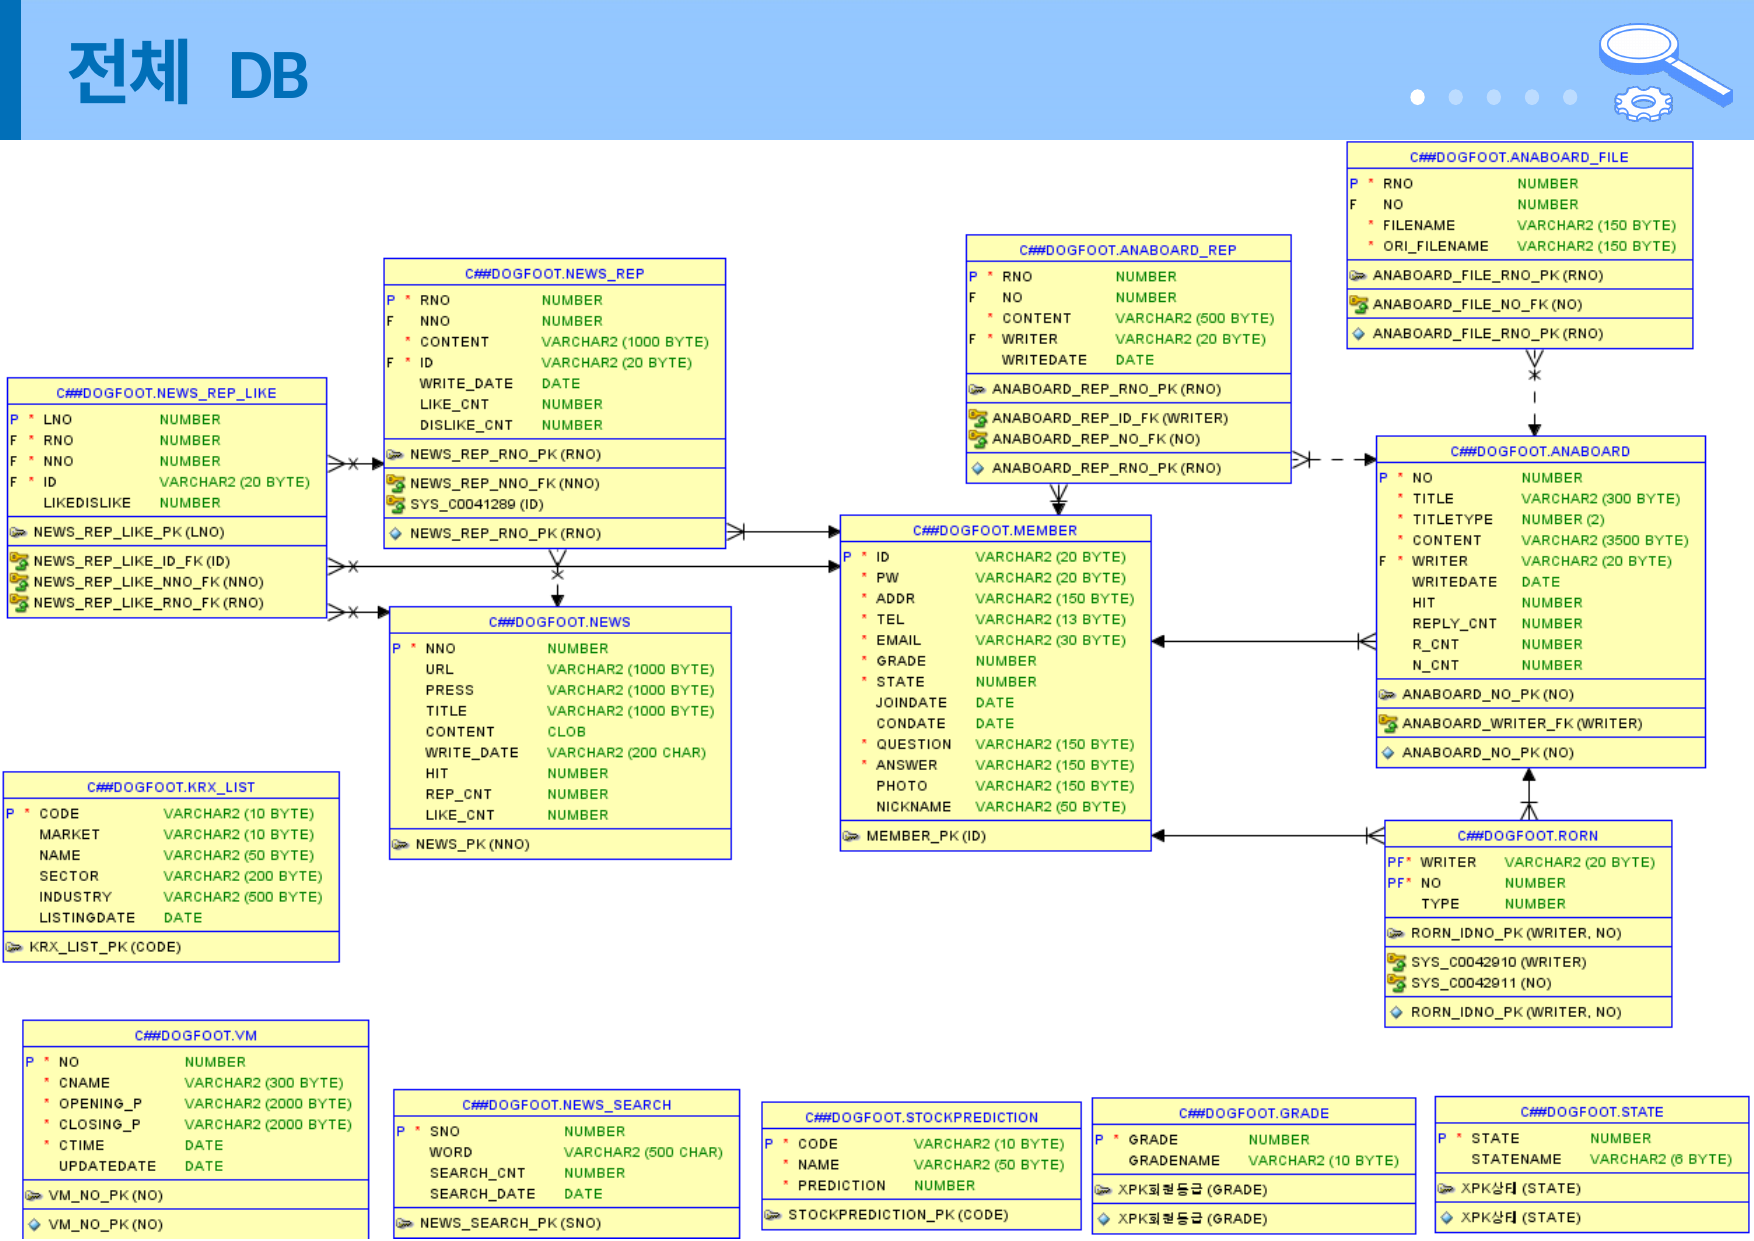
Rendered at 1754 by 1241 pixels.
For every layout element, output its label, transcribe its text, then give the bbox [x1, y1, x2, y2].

text_box [0, 140, 1754, 1239]
text_box 종목코드 전달 [1486, 89, 1502, 106]
picture [21, 0, 1754, 140]
text_box 종목코드 전달 [1562, 89, 1578, 106]
title 전체 DB [51, 29, 338, 123]
text_box 종목코드 전달 [1524, 89, 1540, 106]
text_box 종목코드 전달 [1448, 89, 1463, 106]
